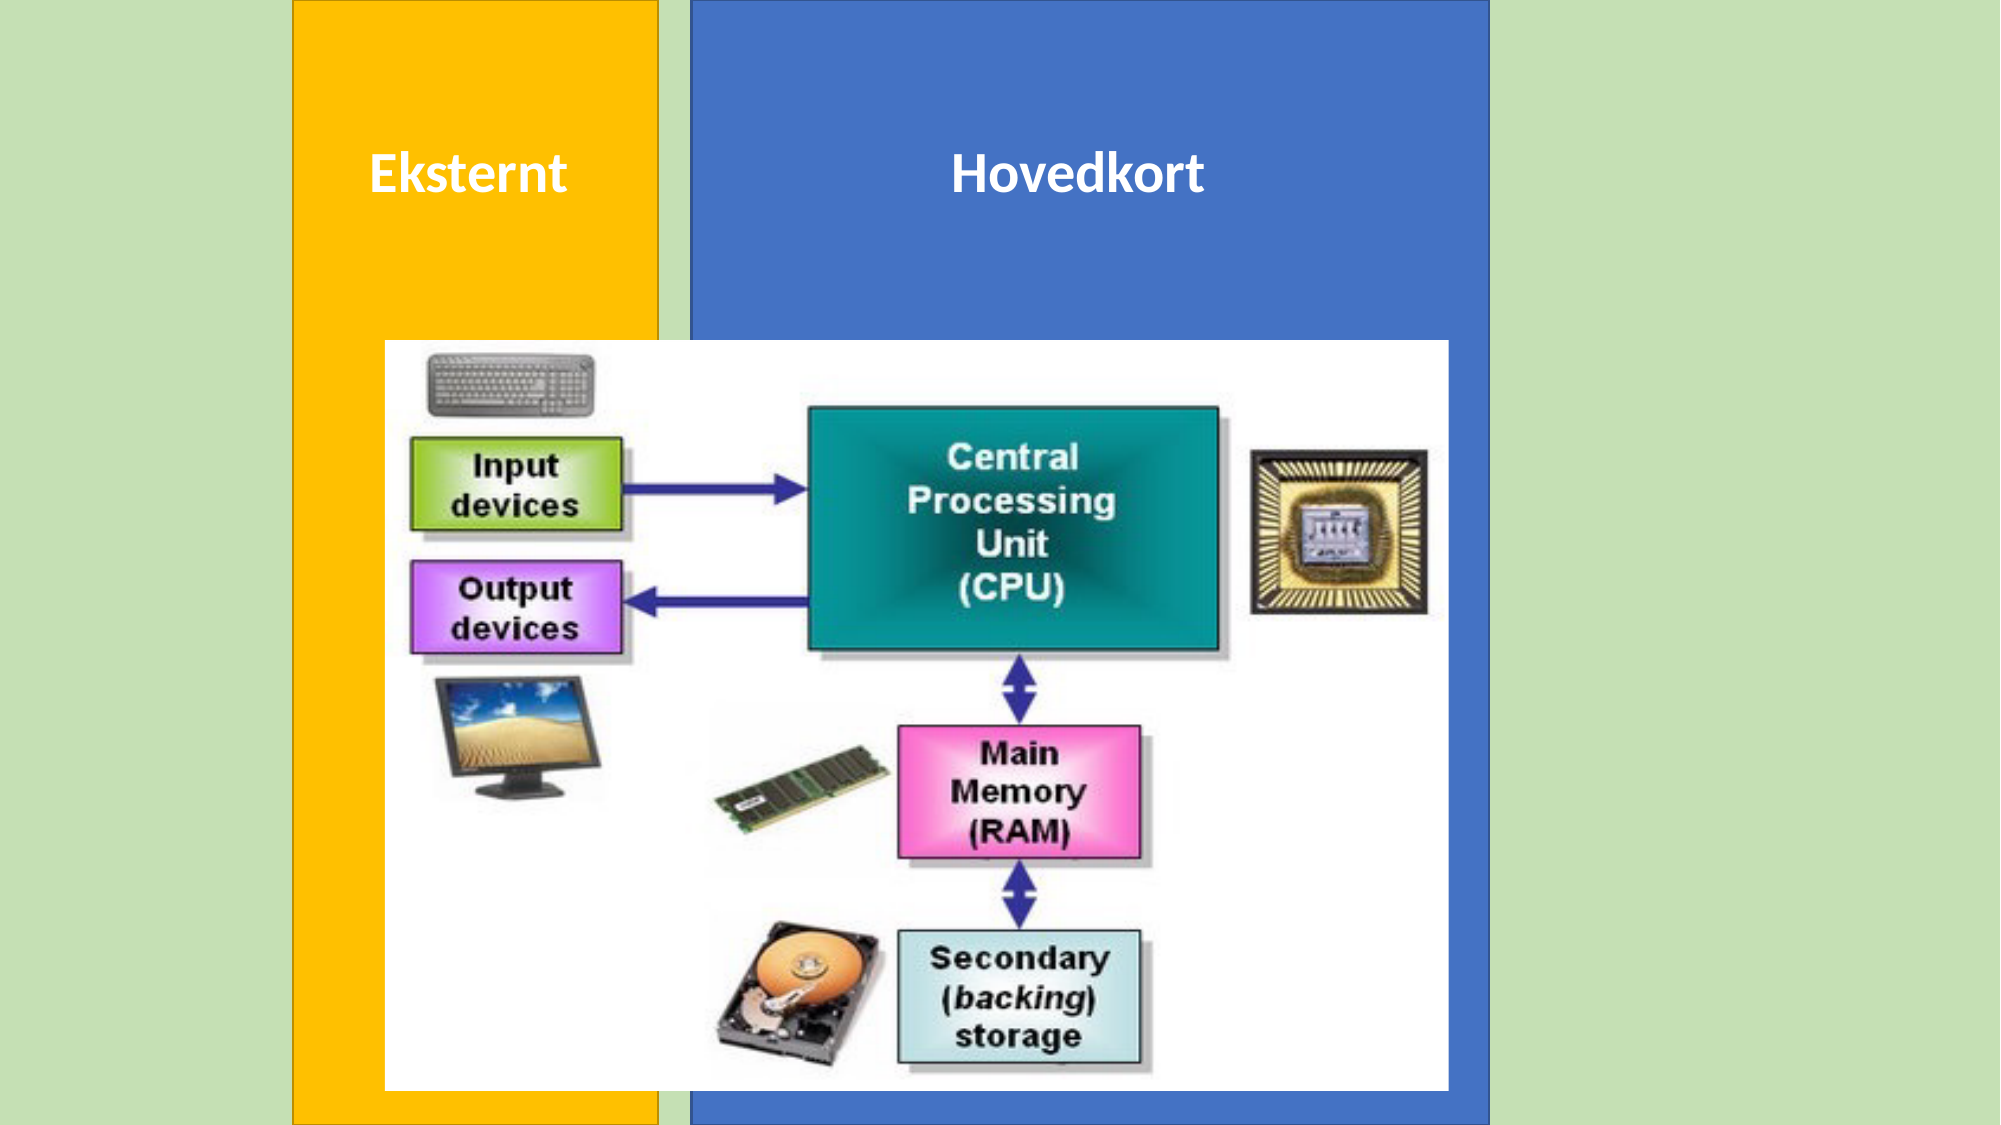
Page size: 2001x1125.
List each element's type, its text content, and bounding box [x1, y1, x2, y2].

picture [384, 340, 1449, 1091]
text_box Hovedkort [936, 127, 1449, 212]
text_box Eksternt [354, 127, 652, 212]
text_box [292, 0, 659, 1125]
text_box [690, 0, 1490, 1125]
